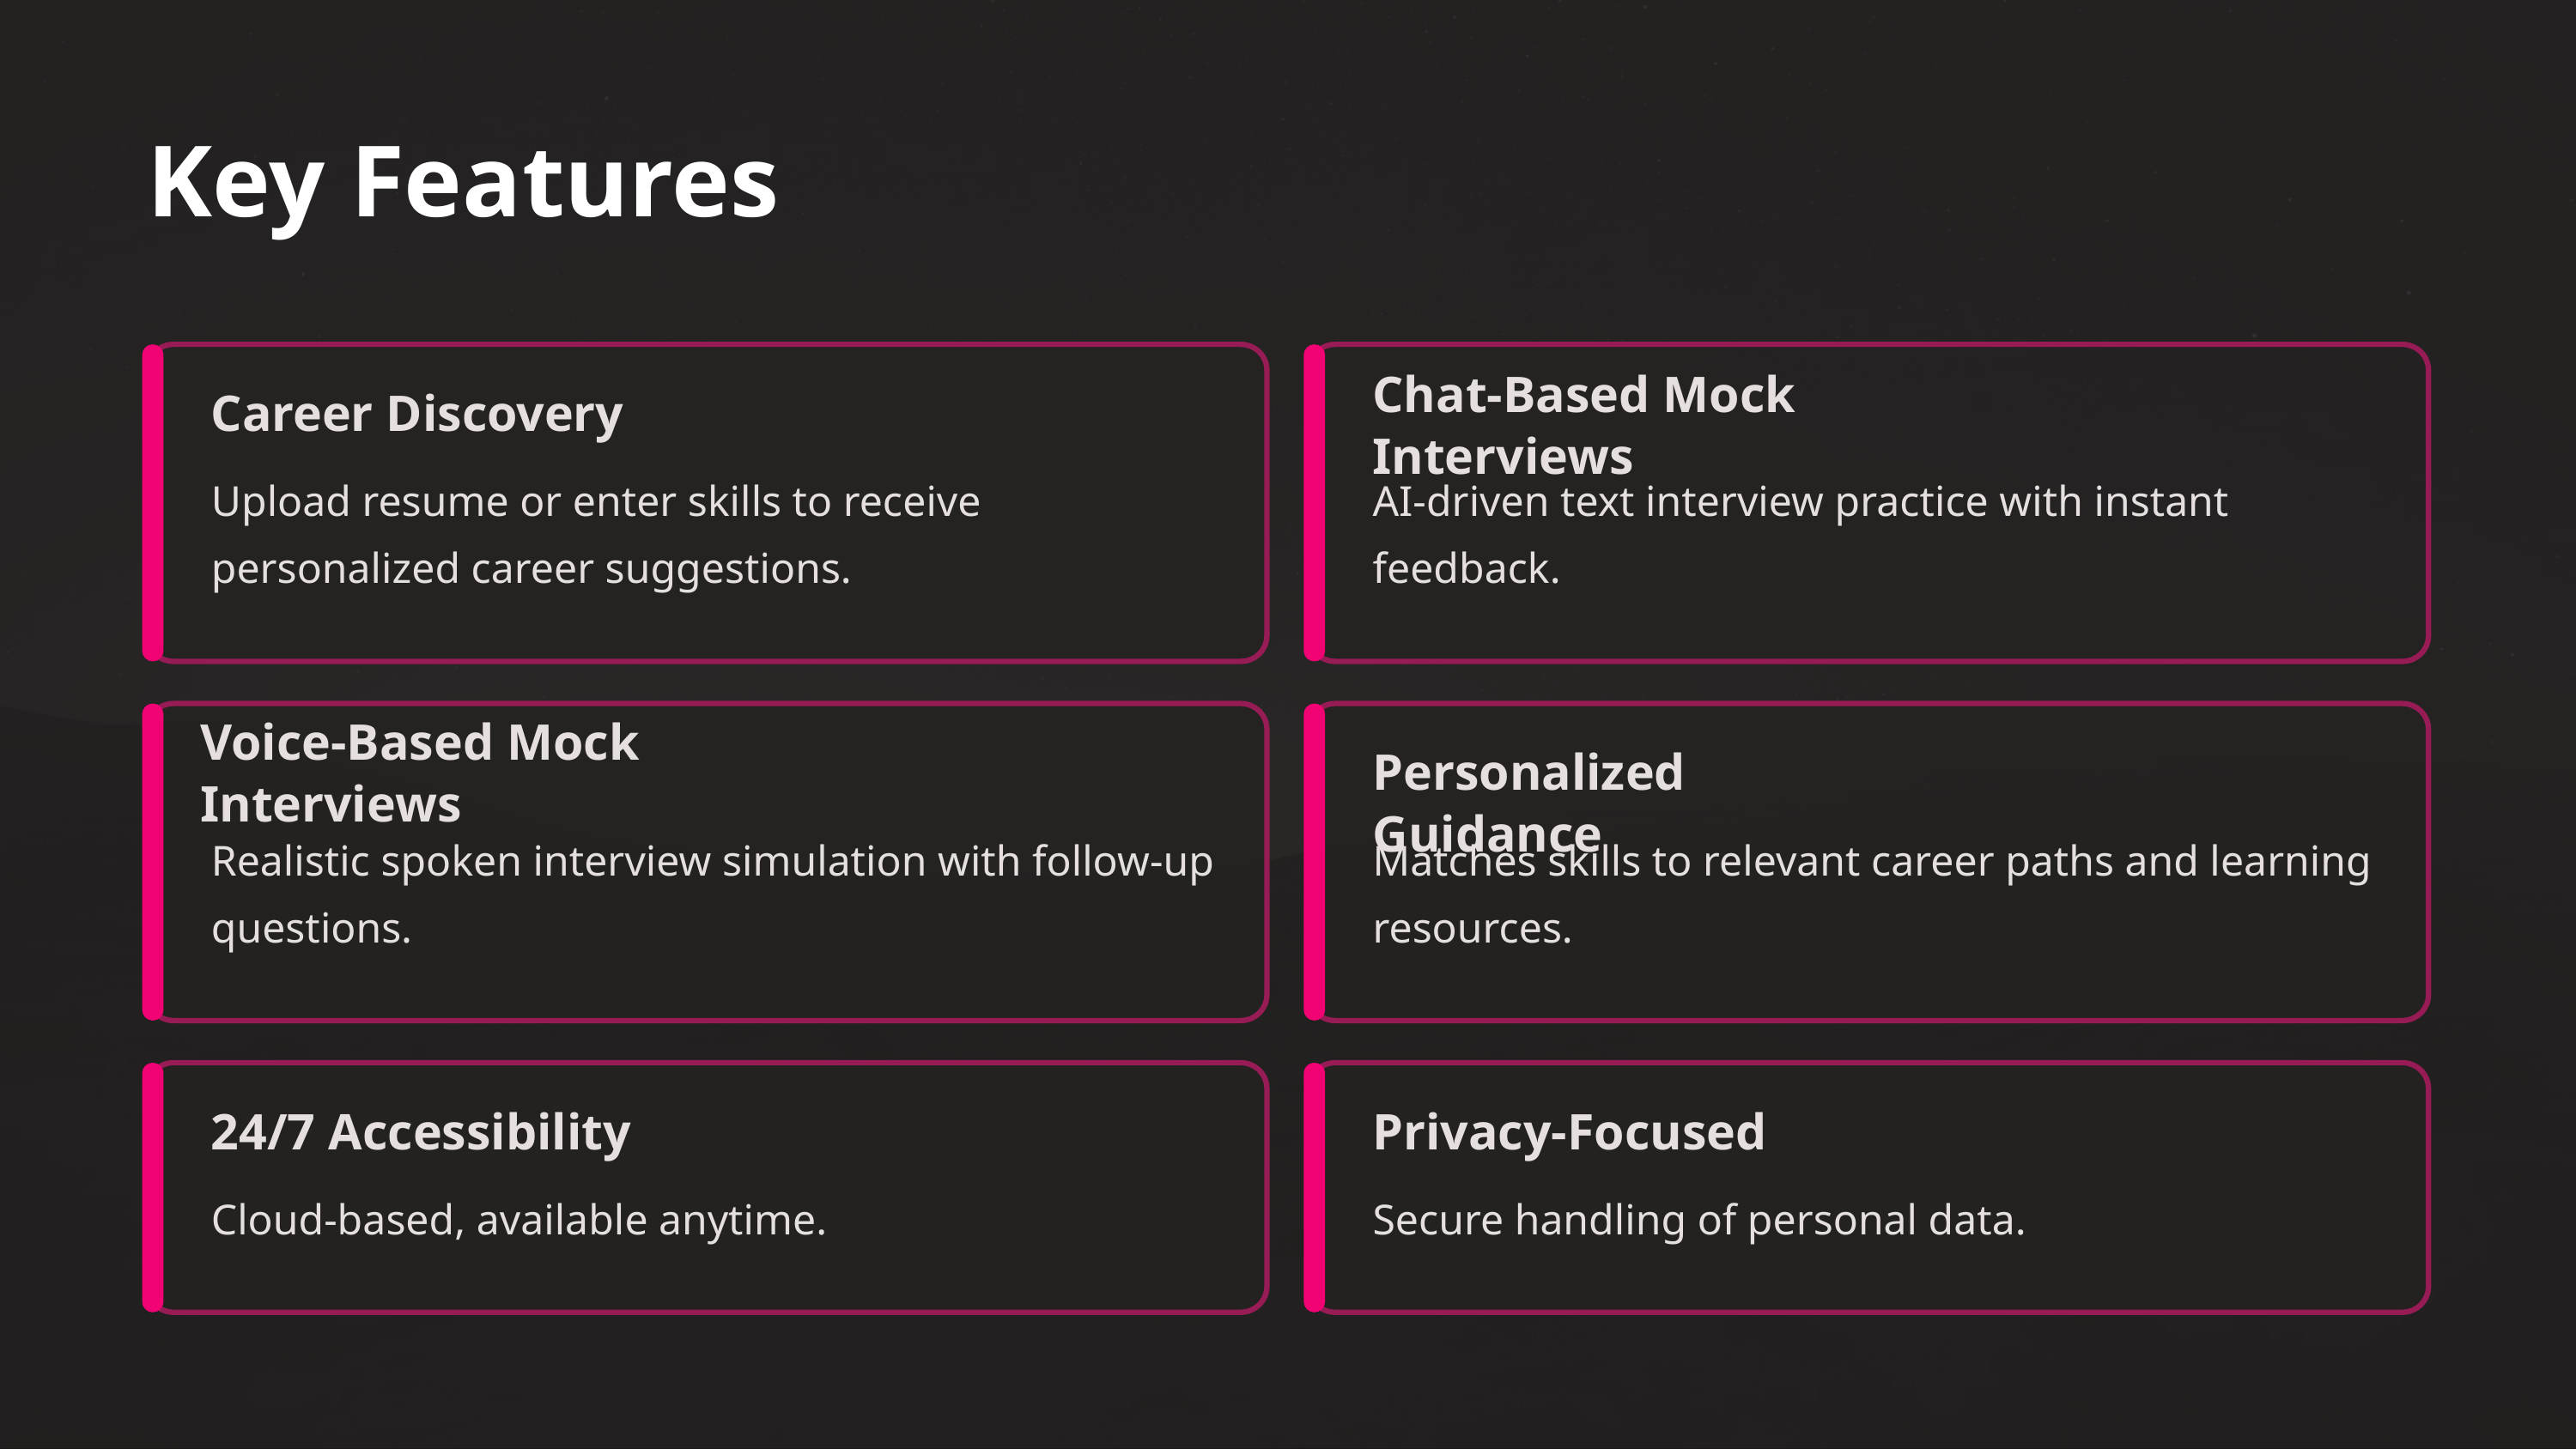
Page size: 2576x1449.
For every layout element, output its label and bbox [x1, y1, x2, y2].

text_box [1303, 343, 1326, 662]
text_box [0, 0, 2576, 1449]
text_box [144, 341, 1270, 664]
text_box [142, 703, 164, 1022]
text_box [1306, 700, 2432, 1024]
text_box [144, 700, 1270, 1024]
text_box [144, 1059, 1270, 1316]
text_box [1306, 341, 2432, 664]
text_box [1303, 703, 1326, 1022]
text_box [142, 343, 164, 662]
text_box [1306, 1059, 2432, 1316]
text_box [142, 1062, 164, 1313]
text_box [1303, 1062, 1326, 1313]
